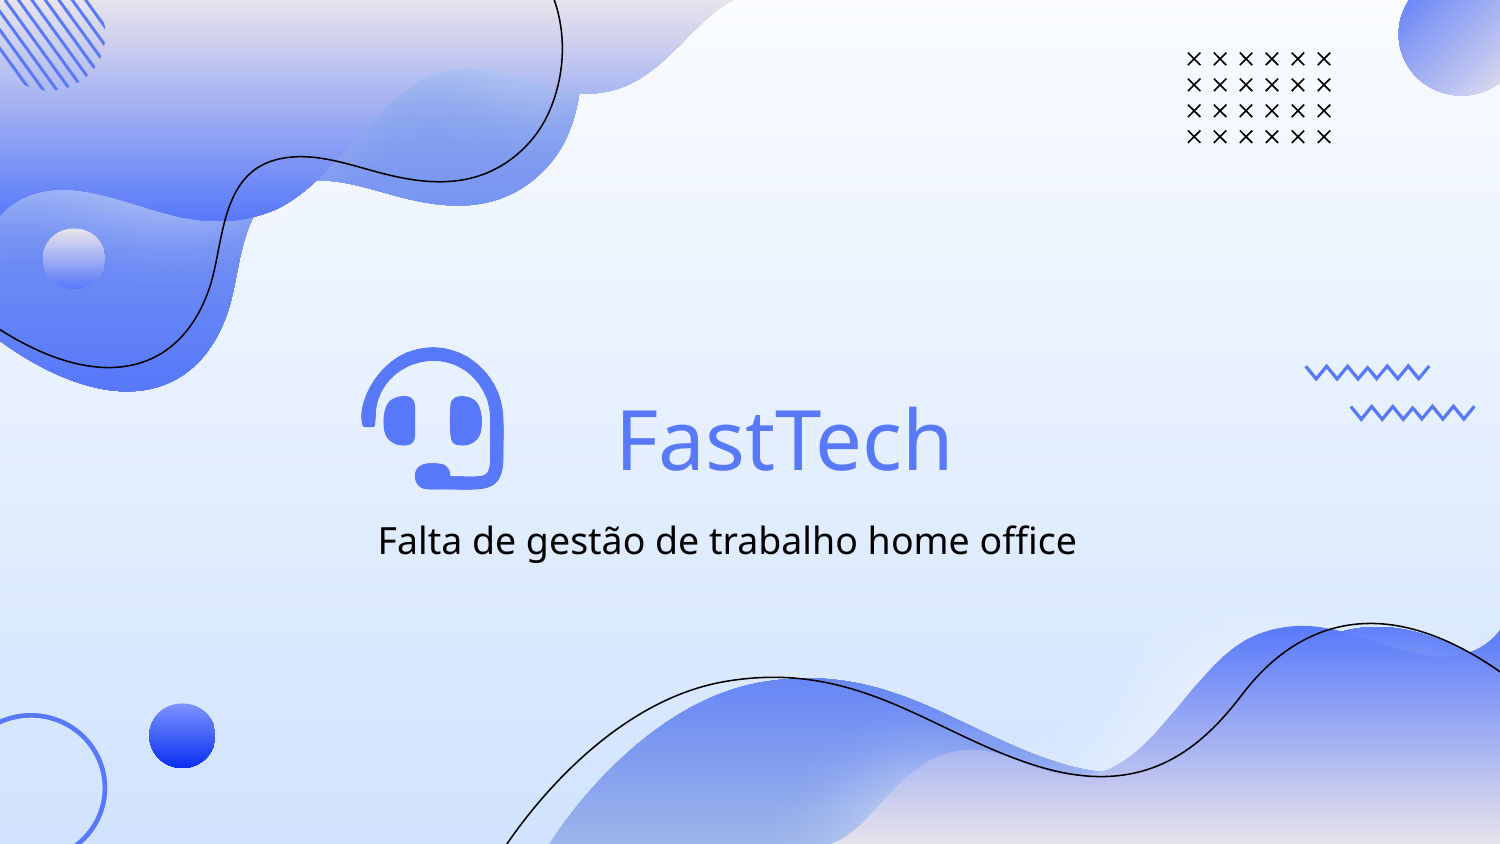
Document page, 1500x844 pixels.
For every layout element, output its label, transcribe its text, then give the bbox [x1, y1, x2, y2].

title FastTech [409, 334, 1139, 503]
subtitle Falta de gestão de trabalho home office [329, 502, 1126, 633]
picture [361, 347, 504, 490]
